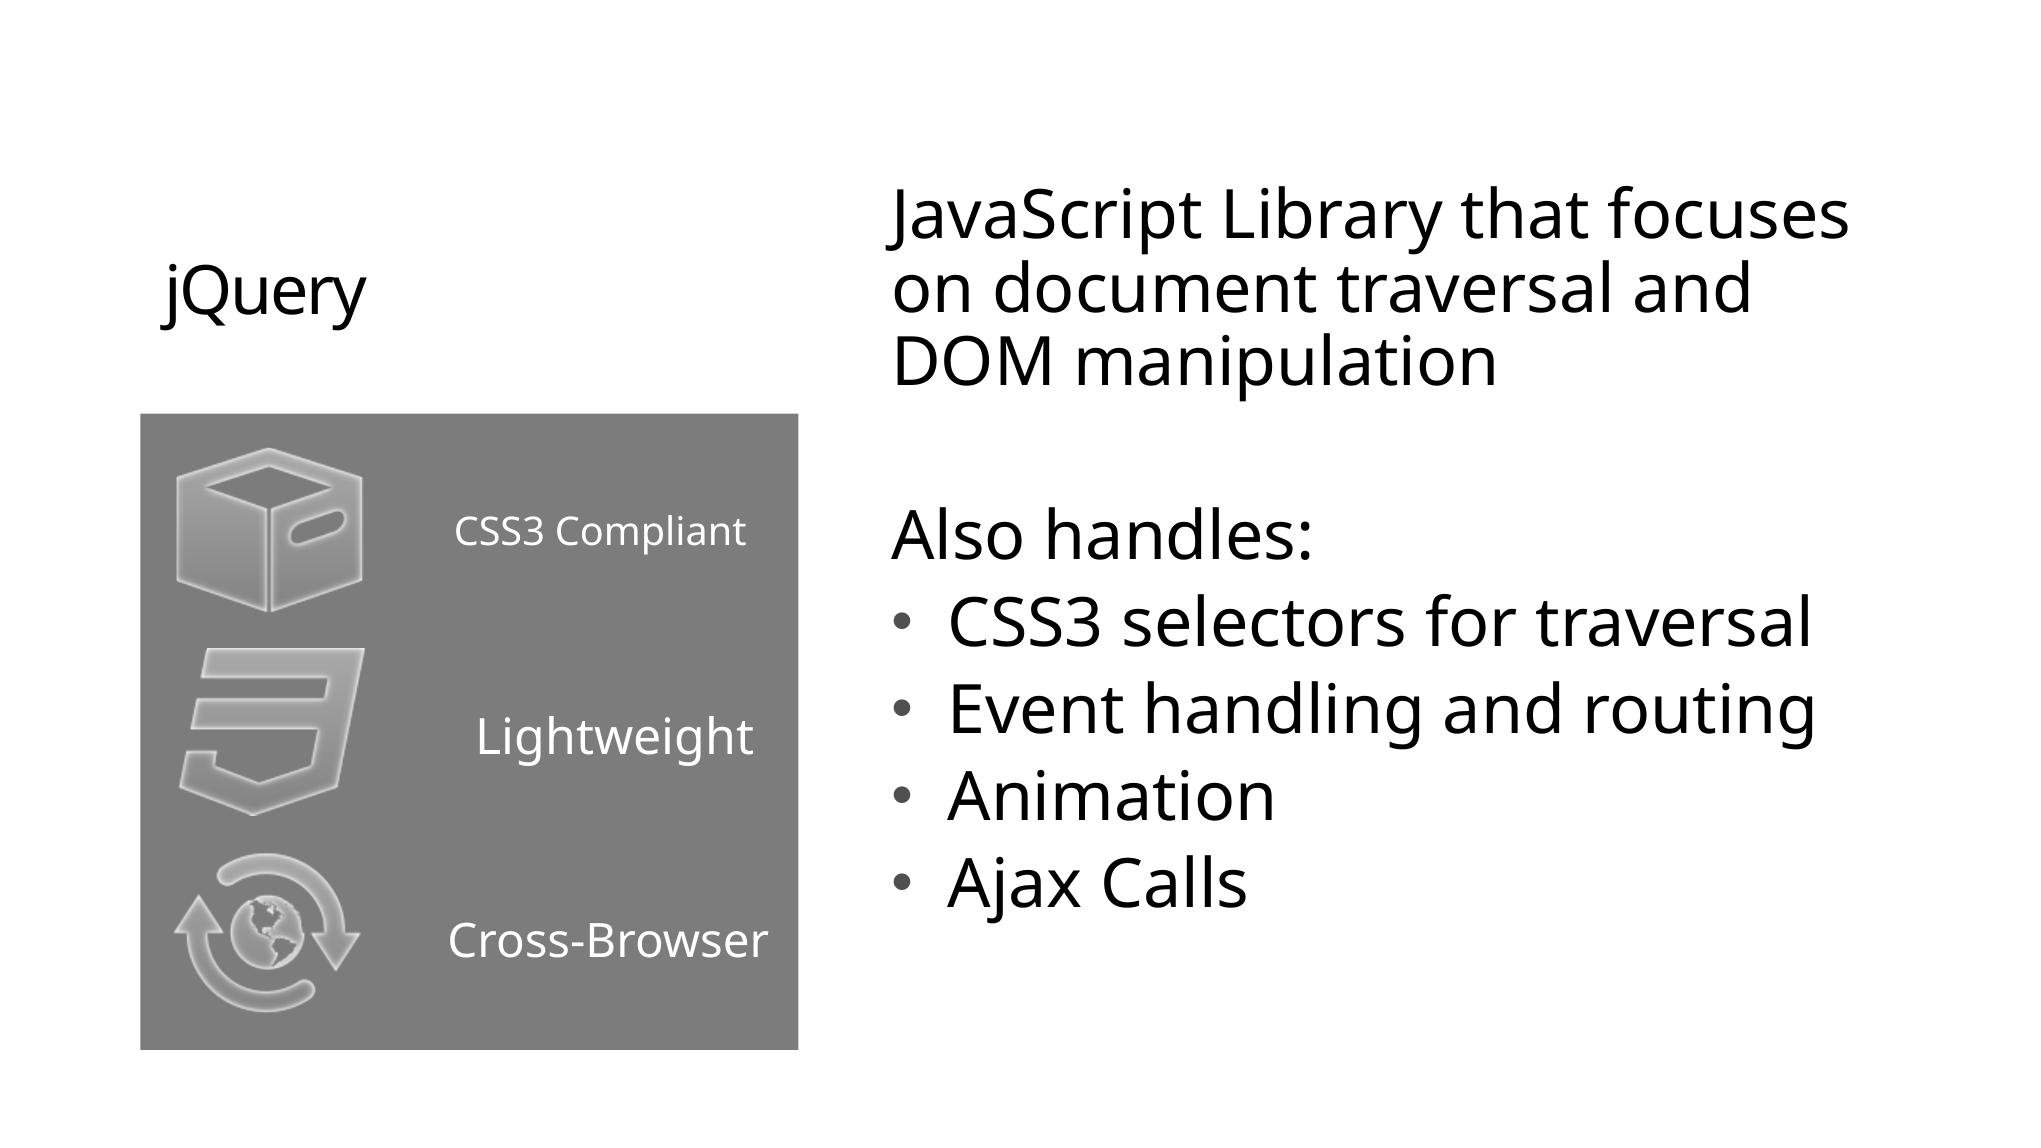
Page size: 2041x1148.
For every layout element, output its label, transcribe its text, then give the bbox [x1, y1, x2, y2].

list CSS3 Compliant [429, 481, 771, 579]
text_box Cross-Browser [429, 891, 785, 976]
text_box Lightweight [429, 685, 770, 779]
list JavaScript Library that focuses on document traversal and DOM manipulation Also handles: CSS3 selectors for traversal Event handling and routing Animation Ajax Calls [867, 165, 1901, 981]
picture [171, 647, 367, 816]
picture [159, 849, 361, 1018]
text_box [140, 413, 799, 1050]
picture [176, 446, 376, 615]
title jQuery [140, 76, 799, 345]
